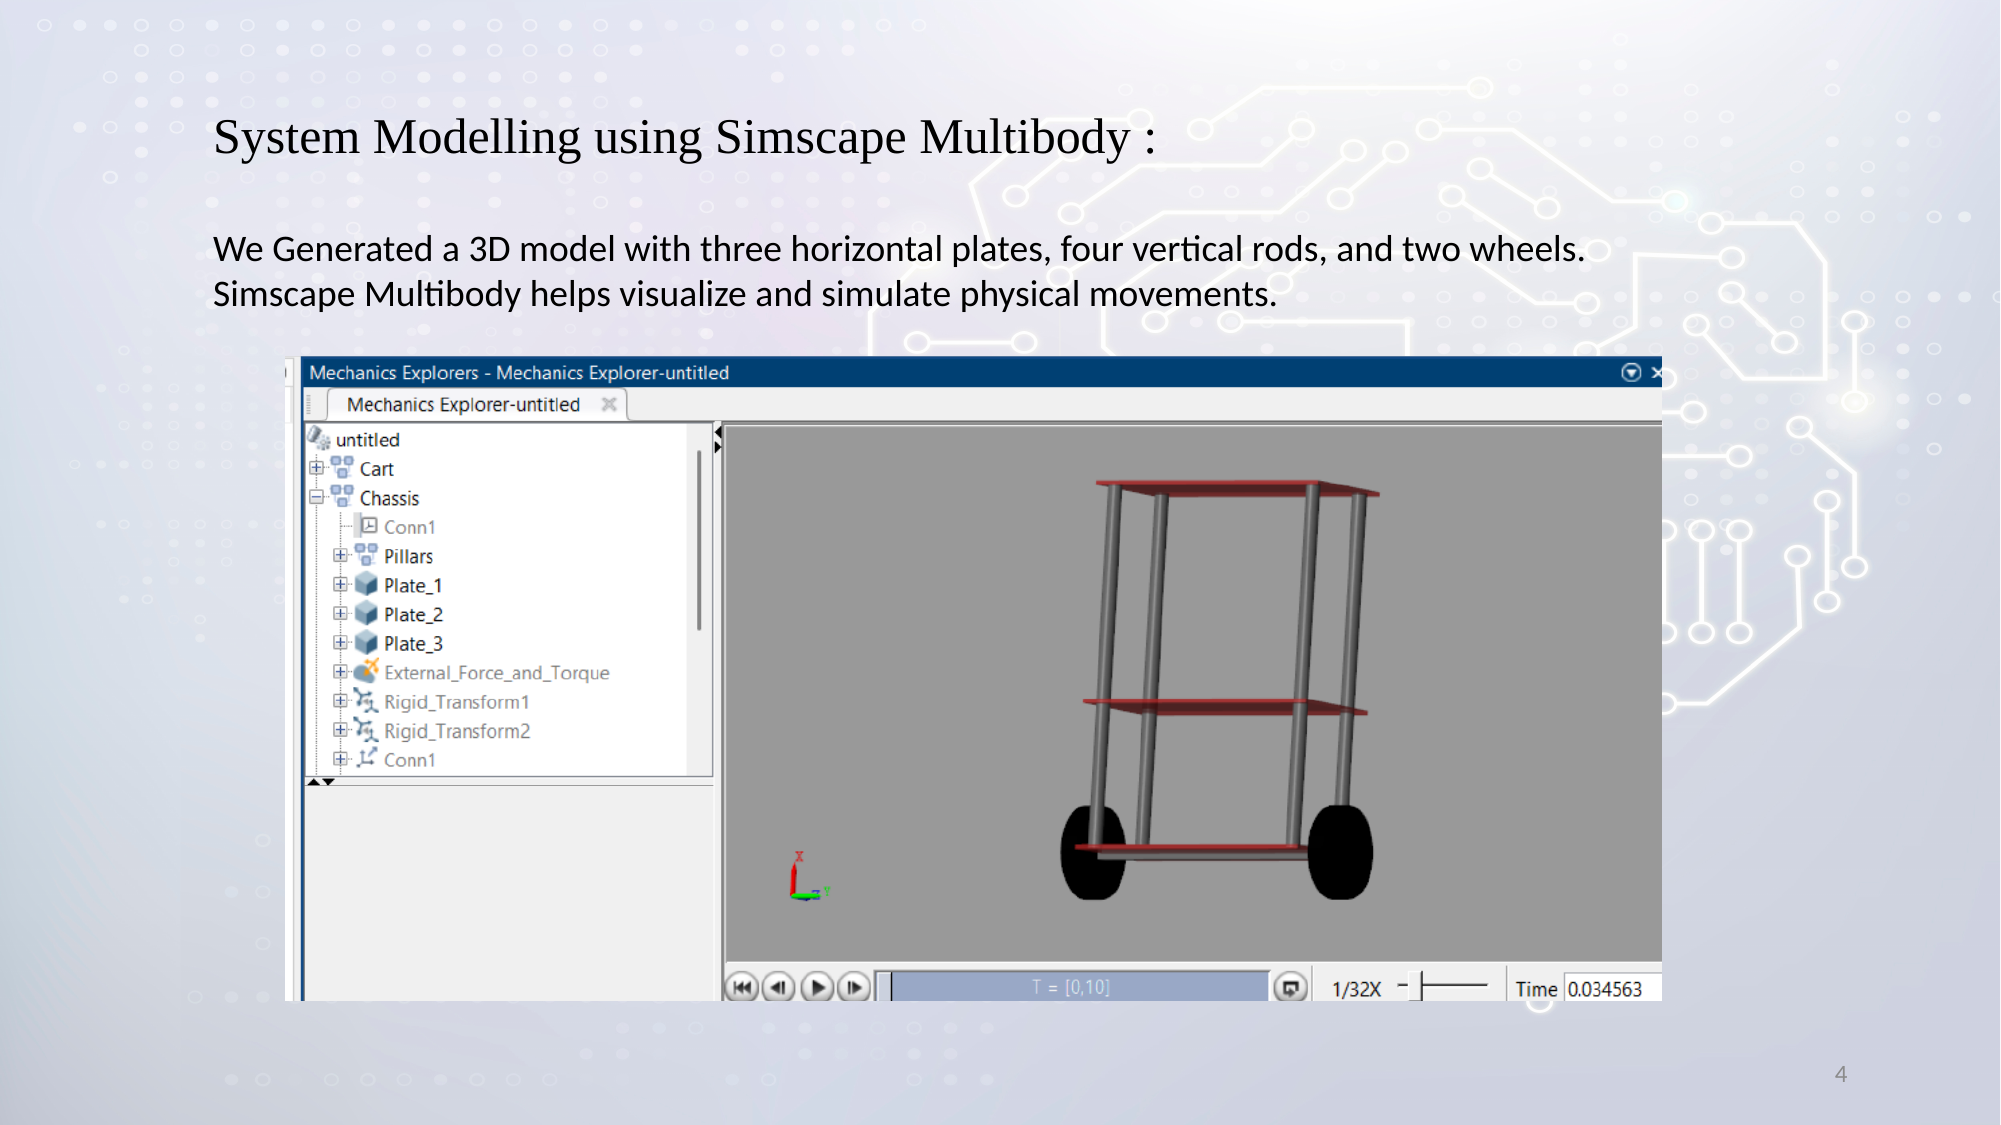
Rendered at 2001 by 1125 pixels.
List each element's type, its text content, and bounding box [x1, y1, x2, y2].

slide_number 4 [1412, 1042, 1863, 1103]
text_box System Modelling using Simscape Multibody : We Generated a 3D model with three horizontal plates, four vertical rods, and two wheels. Simscape Multibody helps visualize and simulate physical movements. [198, 96, 2000, 321]
picture [0, 0, 2001, 1125]
